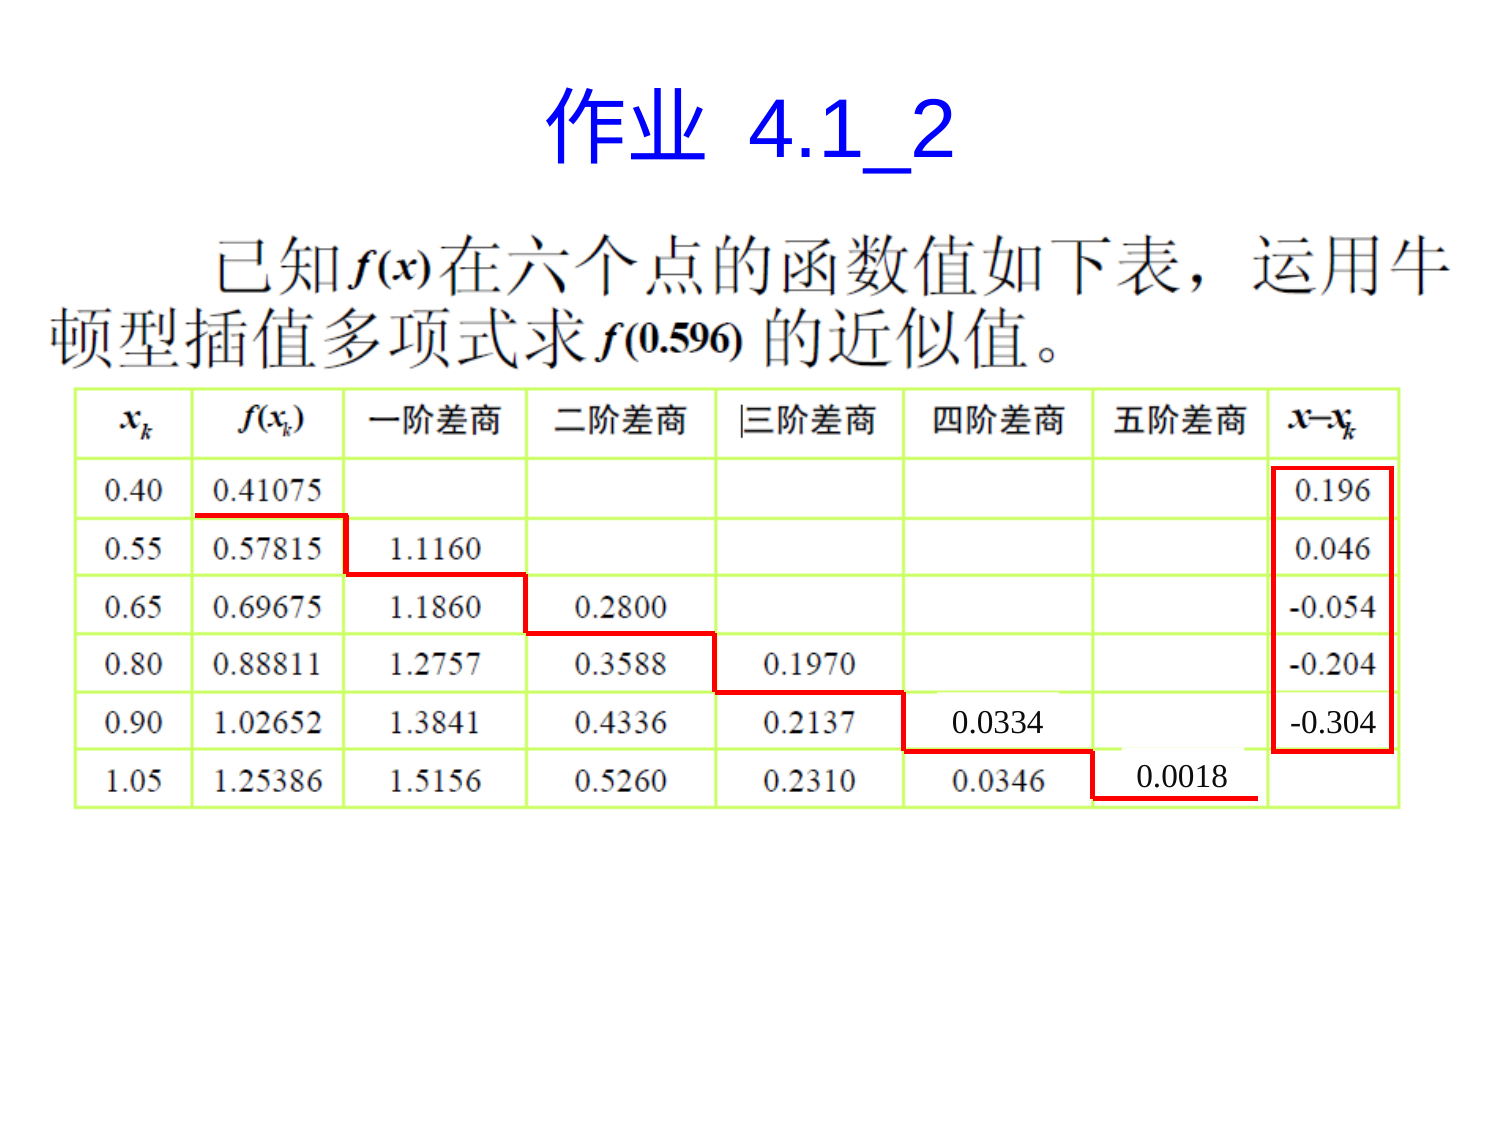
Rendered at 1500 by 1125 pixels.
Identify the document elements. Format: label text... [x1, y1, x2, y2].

text_box 作业 4.1_2 [516, 66, 984, 182]
picture [22, 219, 1478, 833]
